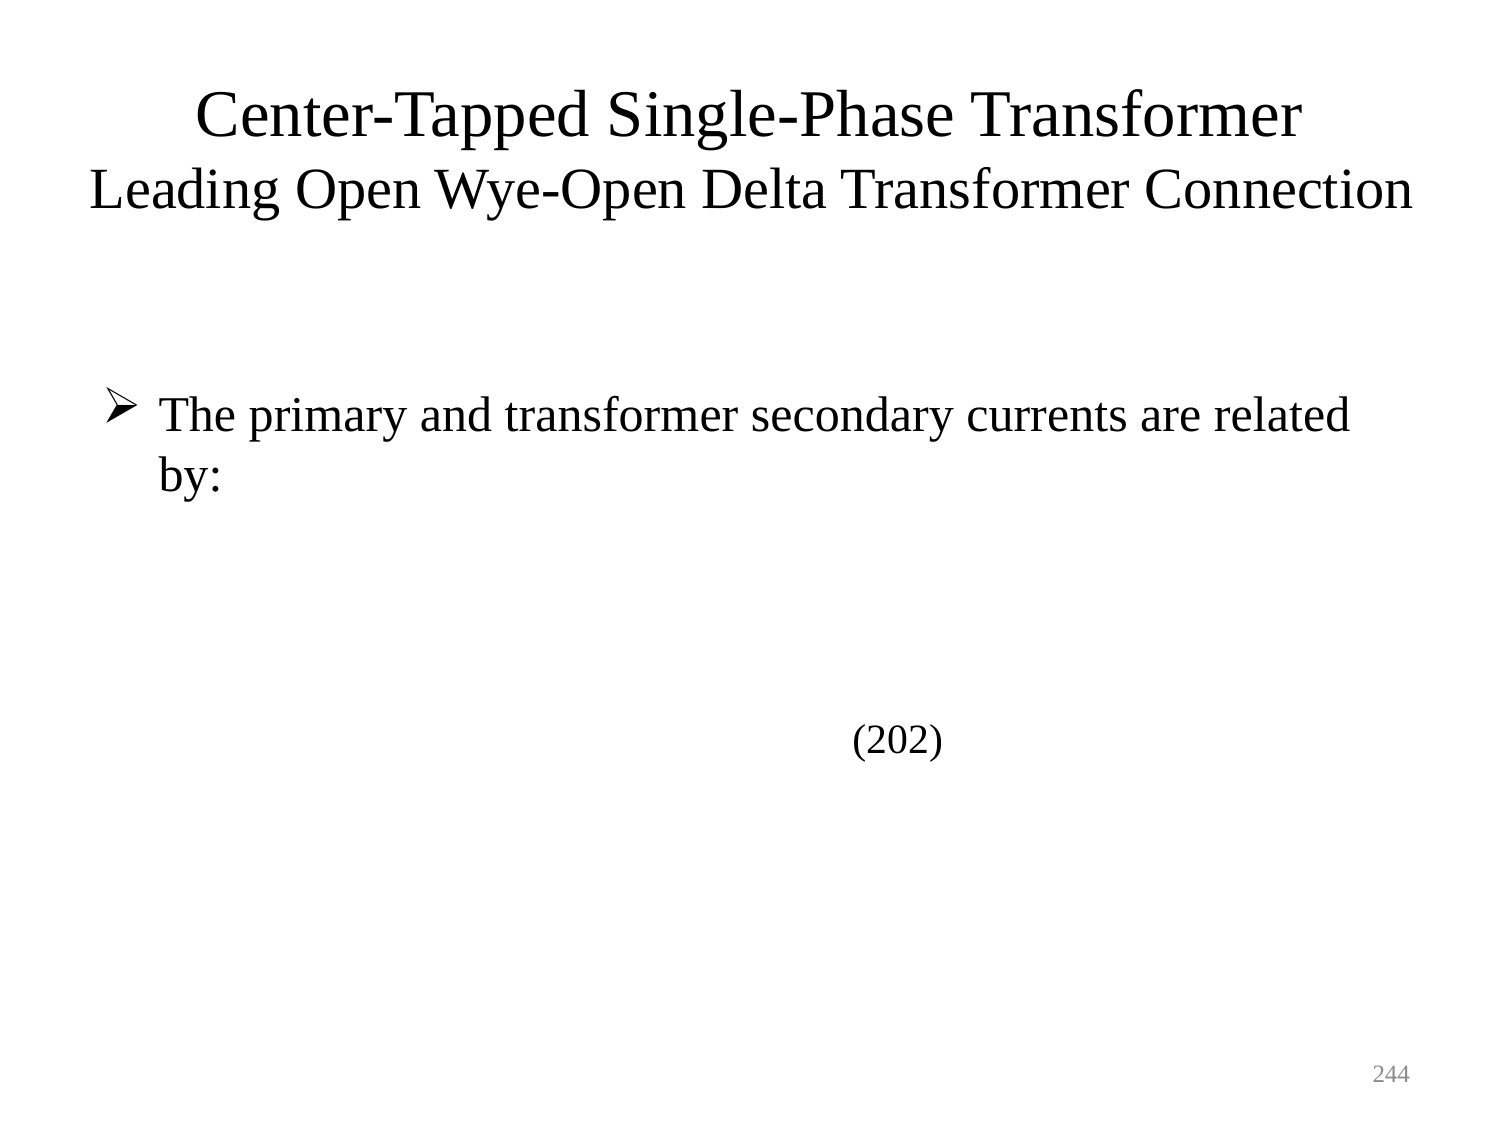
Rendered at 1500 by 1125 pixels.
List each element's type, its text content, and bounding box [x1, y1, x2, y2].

slide_number 244 [1074, 1042, 1425, 1103]
text_box Center-Tapped Single-Phase Transformer Leading Open Wye-Open Delta Transformer Connection [0, 62, 1500, 228]
